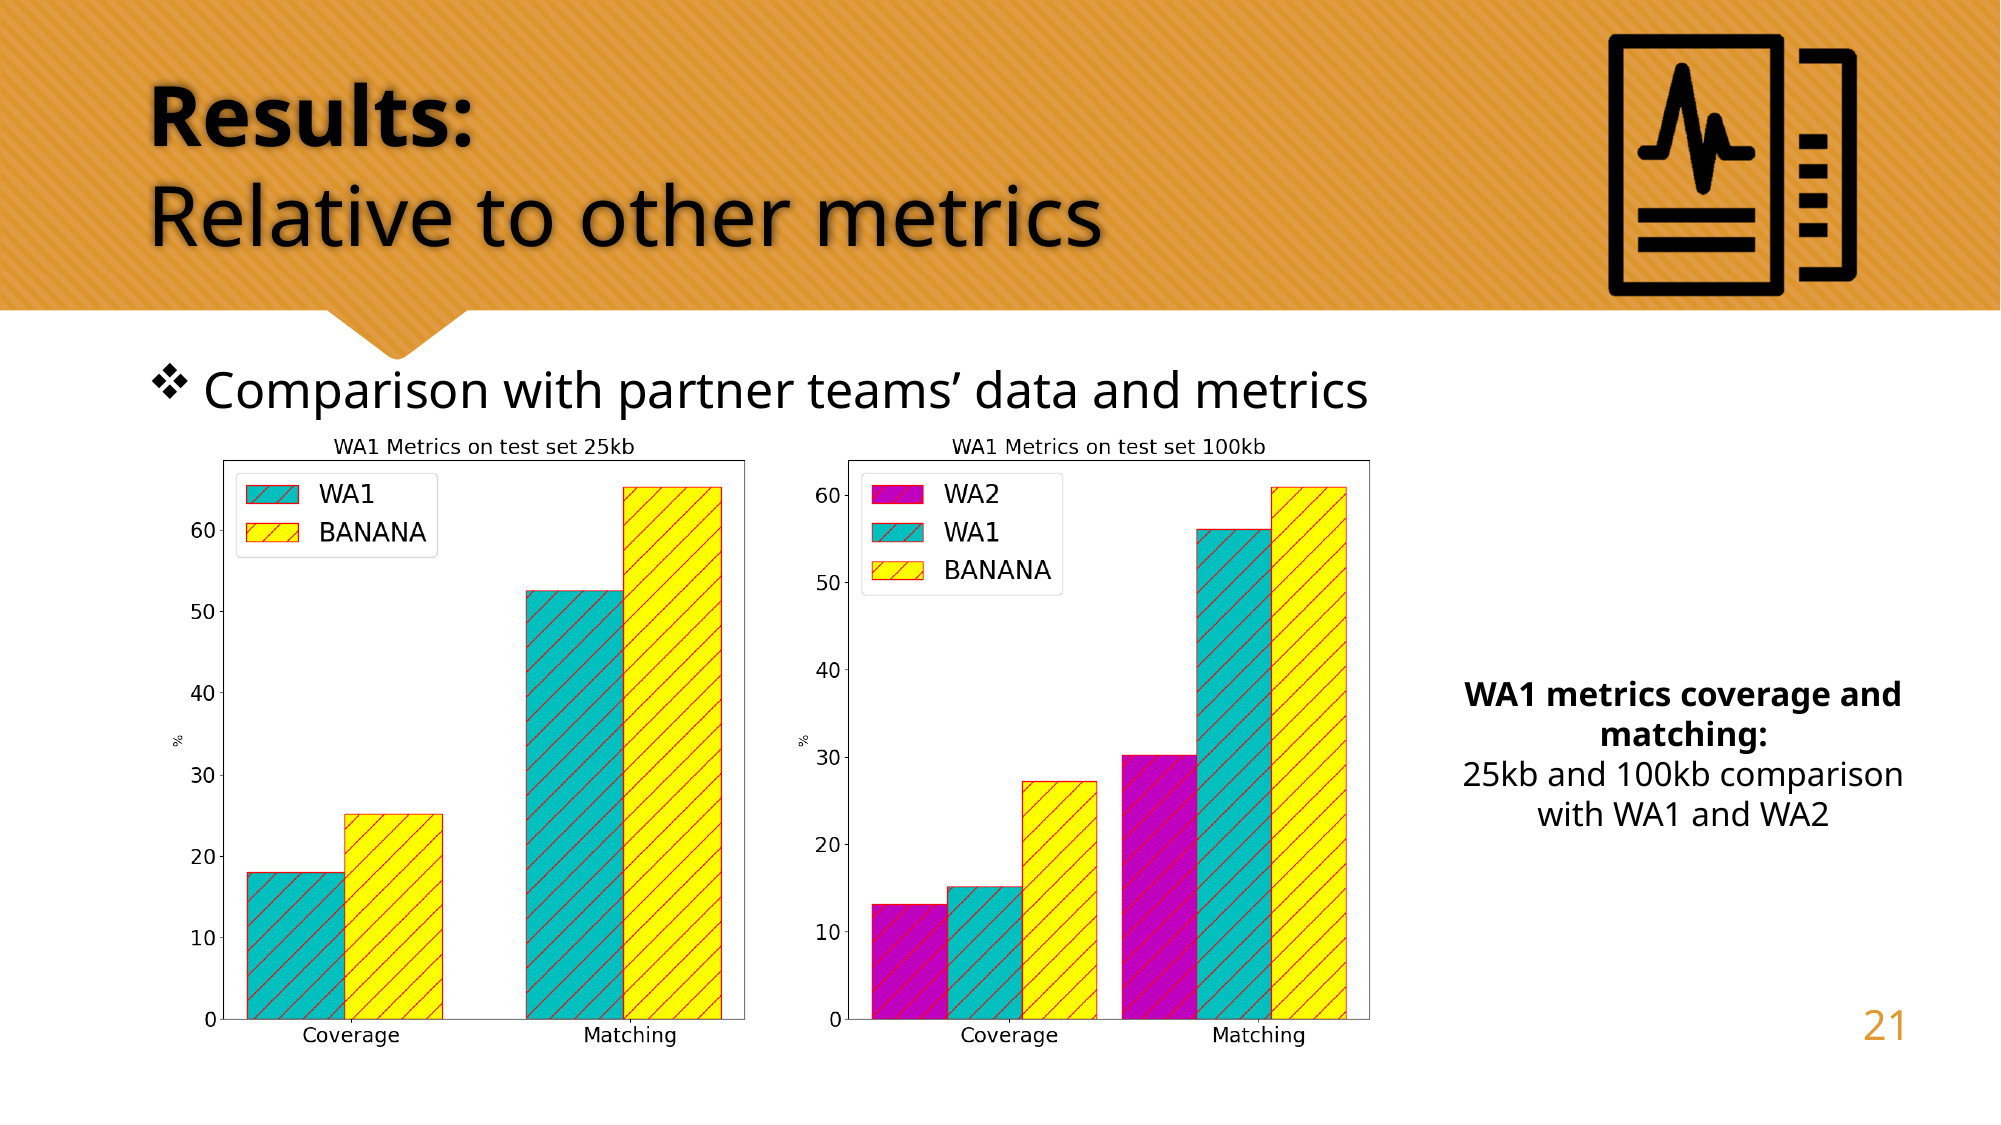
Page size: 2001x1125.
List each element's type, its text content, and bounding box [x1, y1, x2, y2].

text_box WA1 metrics coverage and matching: 25kb and 100kb comparison with WA1 and WA2 [1517, 665, 1939, 840]
text_box Comparison with partner teams’ data and metrics [132, 350, 1548, 426]
title Results: Relative to other metrics [132, 17, 1547, 271]
picture [1547, 0, 1899, 334]
picture [38, 371, 1517, 1111]
slide_number 21 [1751, 970, 1926, 1051]
